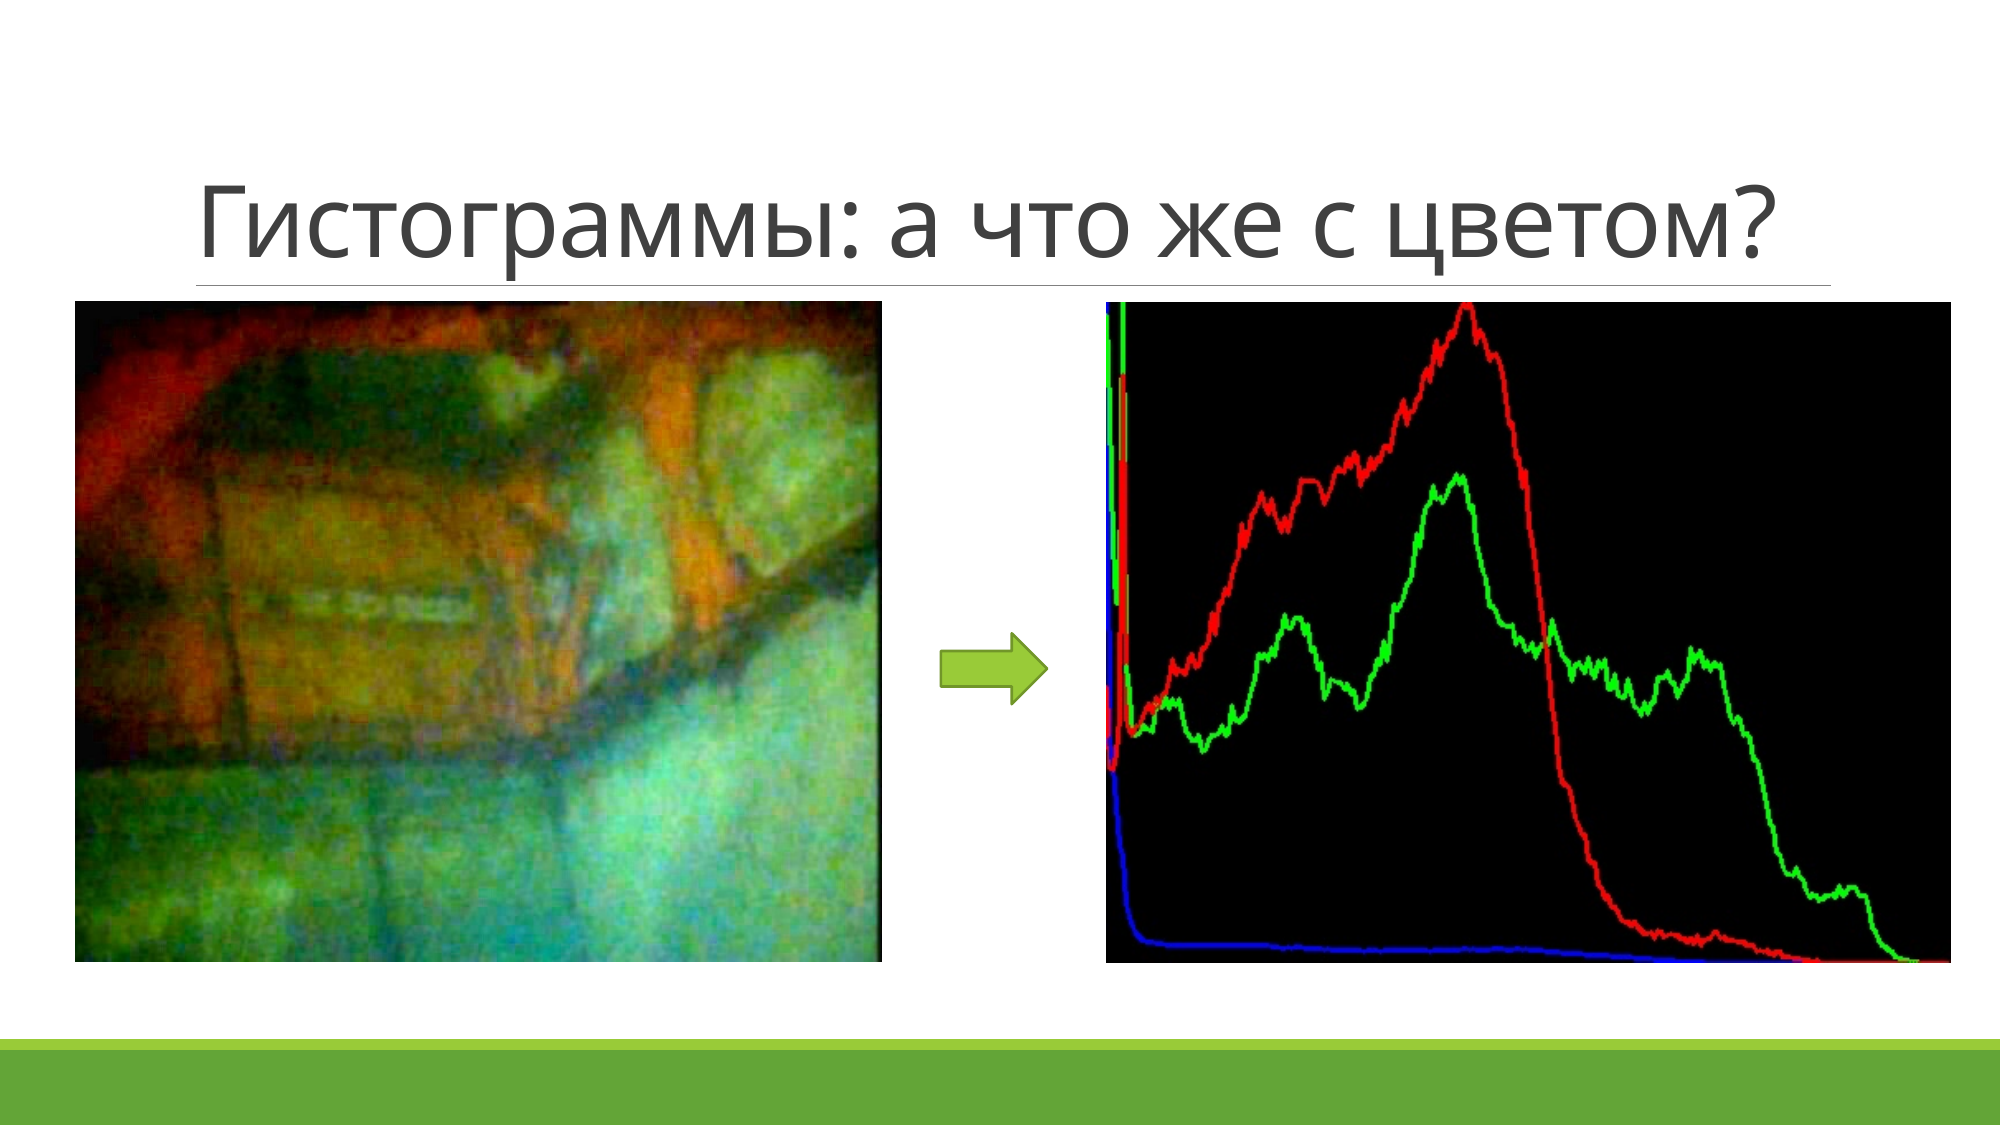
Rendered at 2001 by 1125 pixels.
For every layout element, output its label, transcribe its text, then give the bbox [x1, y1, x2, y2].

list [74, 301, 883, 963]
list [1105, 302, 1952, 964]
text_box [939, 632, 1049, 706]
title Гистограммы: а что же с цветом? [180, 47, 1830, 285]
